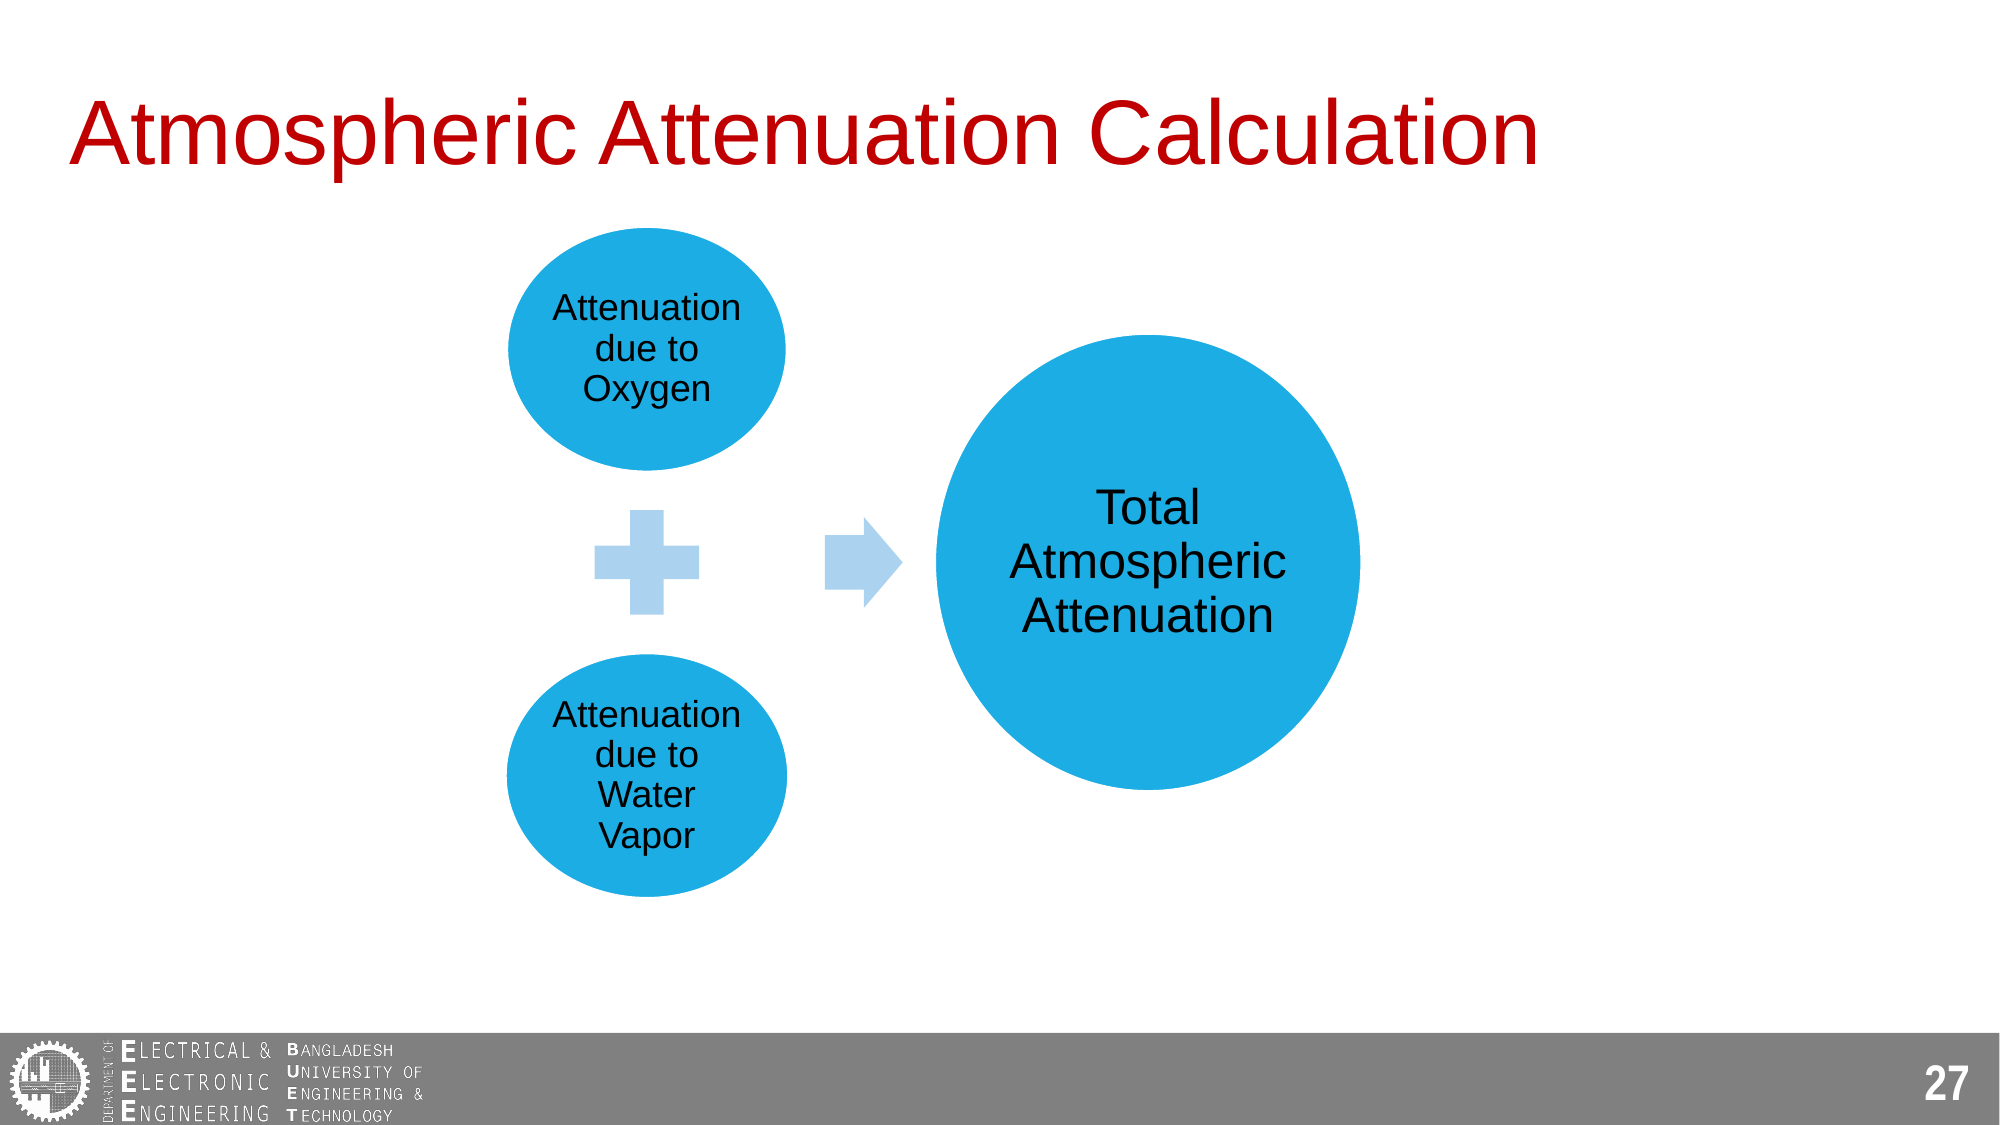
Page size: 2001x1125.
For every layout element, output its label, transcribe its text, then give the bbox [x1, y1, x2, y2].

title Atmospheric Attenuation Calculation [54, 75, 1949, 195]
picture [8, 1039, 437, 1123]
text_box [362, 226, 1505, 899]
slide_number 27 [1874, 1049, 1985, 1119]
